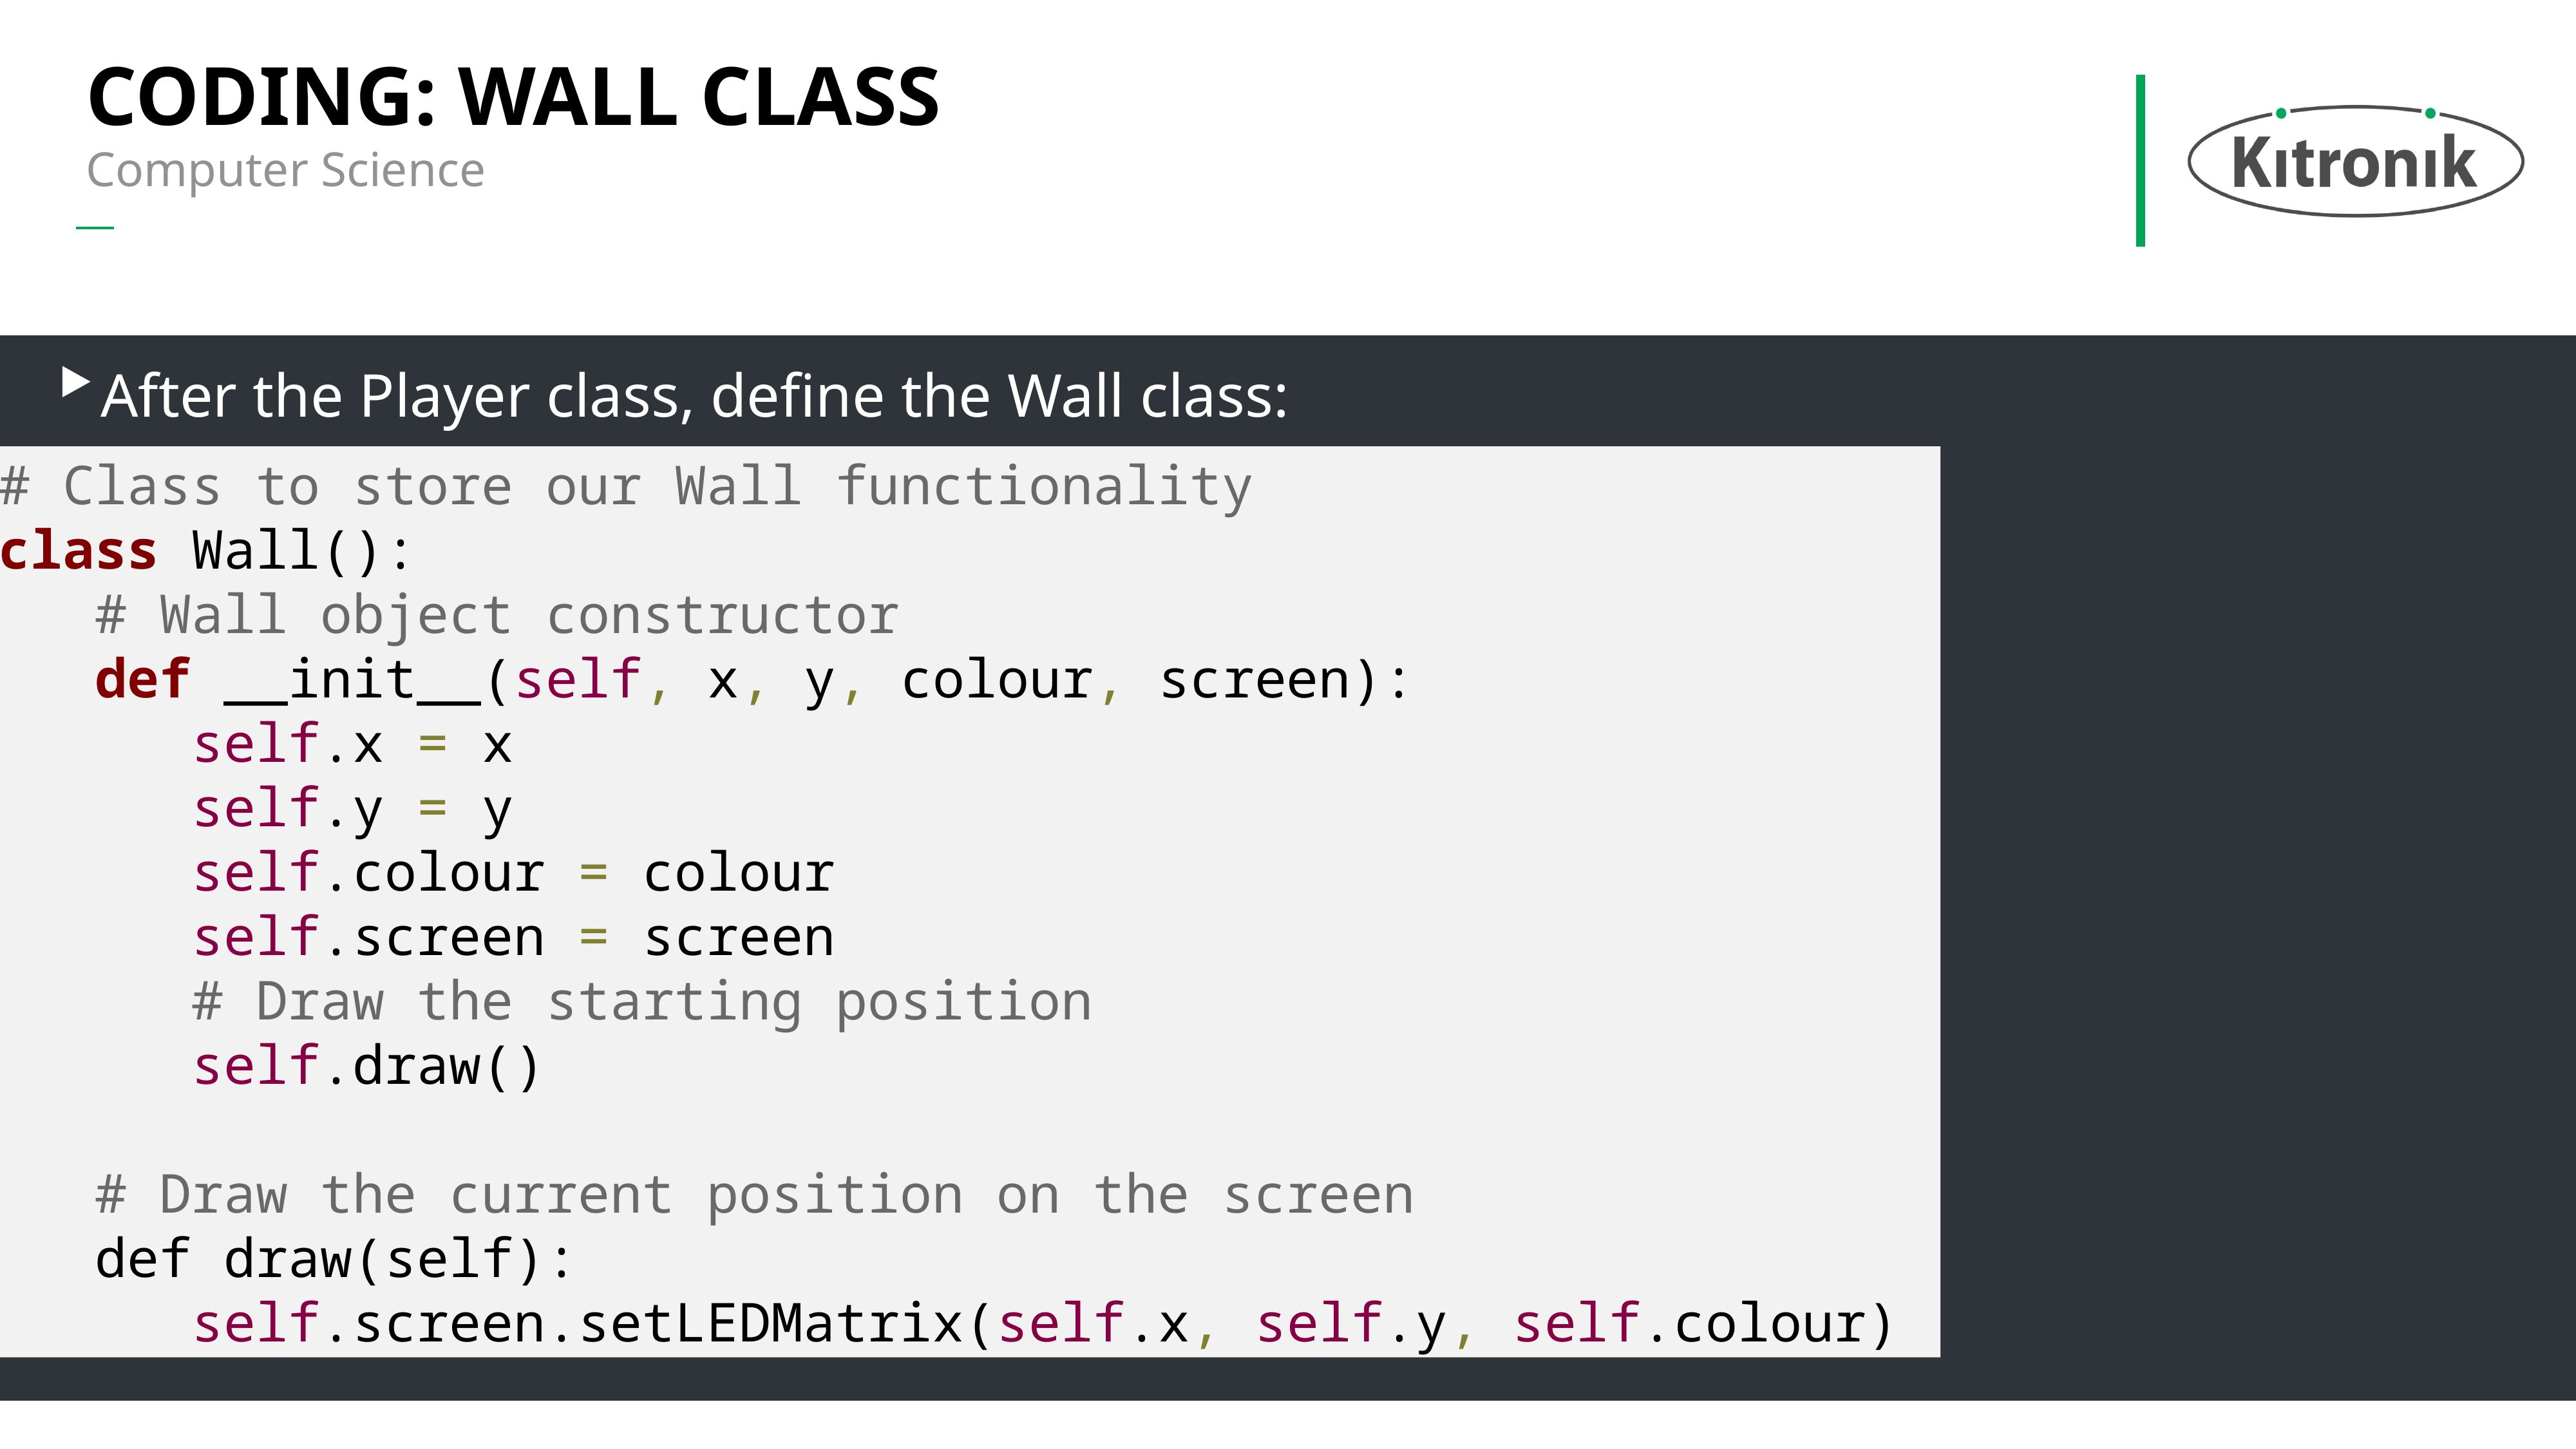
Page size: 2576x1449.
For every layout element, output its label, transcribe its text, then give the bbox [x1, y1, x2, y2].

picture [2186, 103, 2526, 219]
list Computer Science [76, 161, 2031, 202]
text_box [0, 335, 2576, 1401]
title Coding: wall class [76, 40, 2031, 161]
text_box After the Player class, define the Wall class: [43, 350, 1694, 437]
text_box # Class to store our Wall functionality class Wall(): # Wall object constructor def __init__(self, x, y, colour, screen): self.x = x self.y = y self.colour = colour self.screen = screen # Draw the starting position self.draw() # Draw the current position on the screen def draw(self): self.screen.setLEDMatrix(self.x, self.y, self.colour) [0, 446, 1940, 1358]
